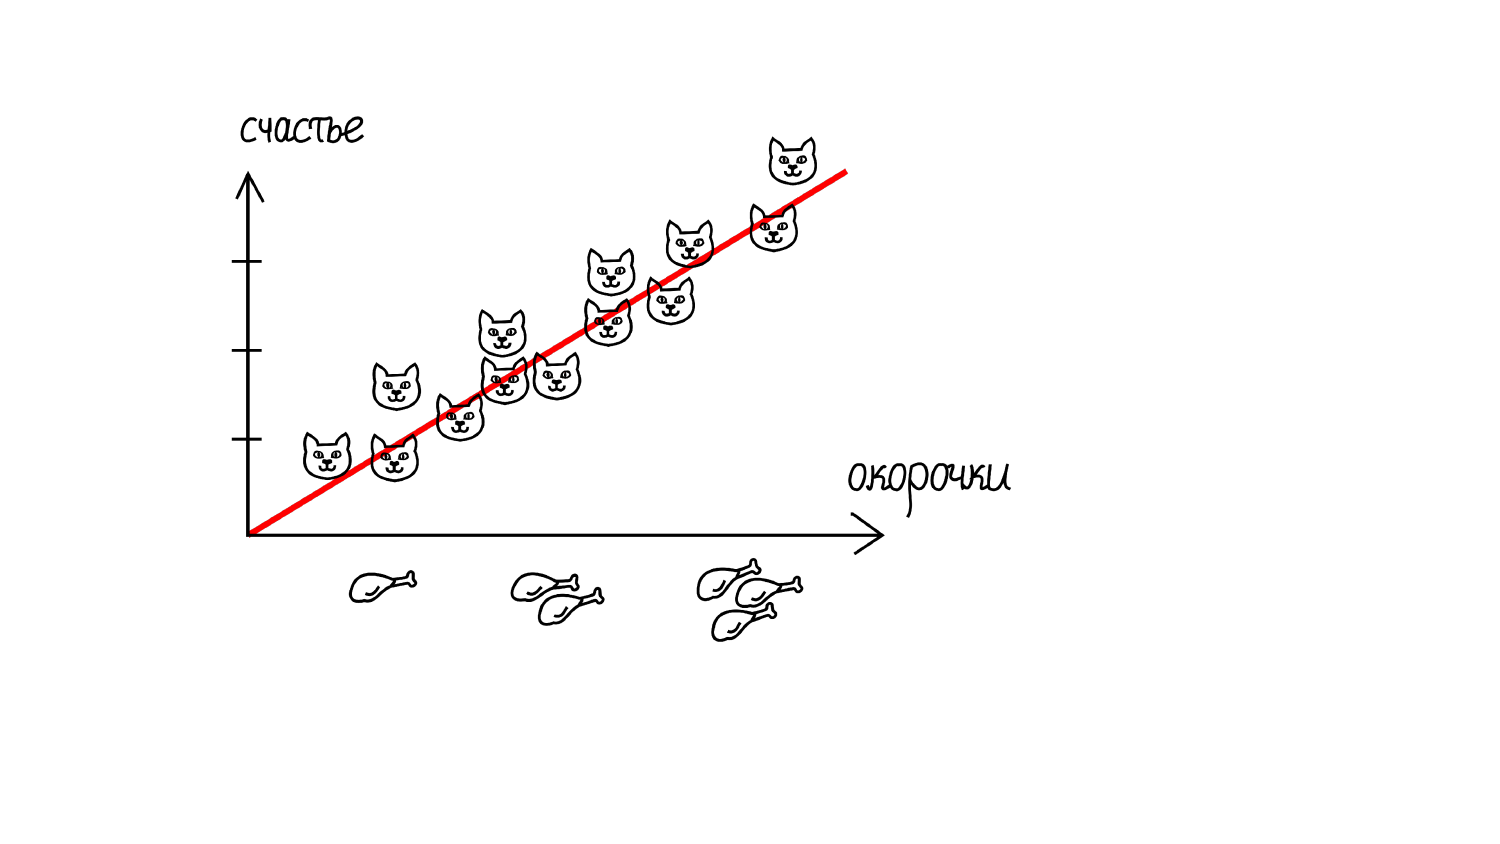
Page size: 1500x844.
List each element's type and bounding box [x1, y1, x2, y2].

picture [163, 55, 1042, 677]
